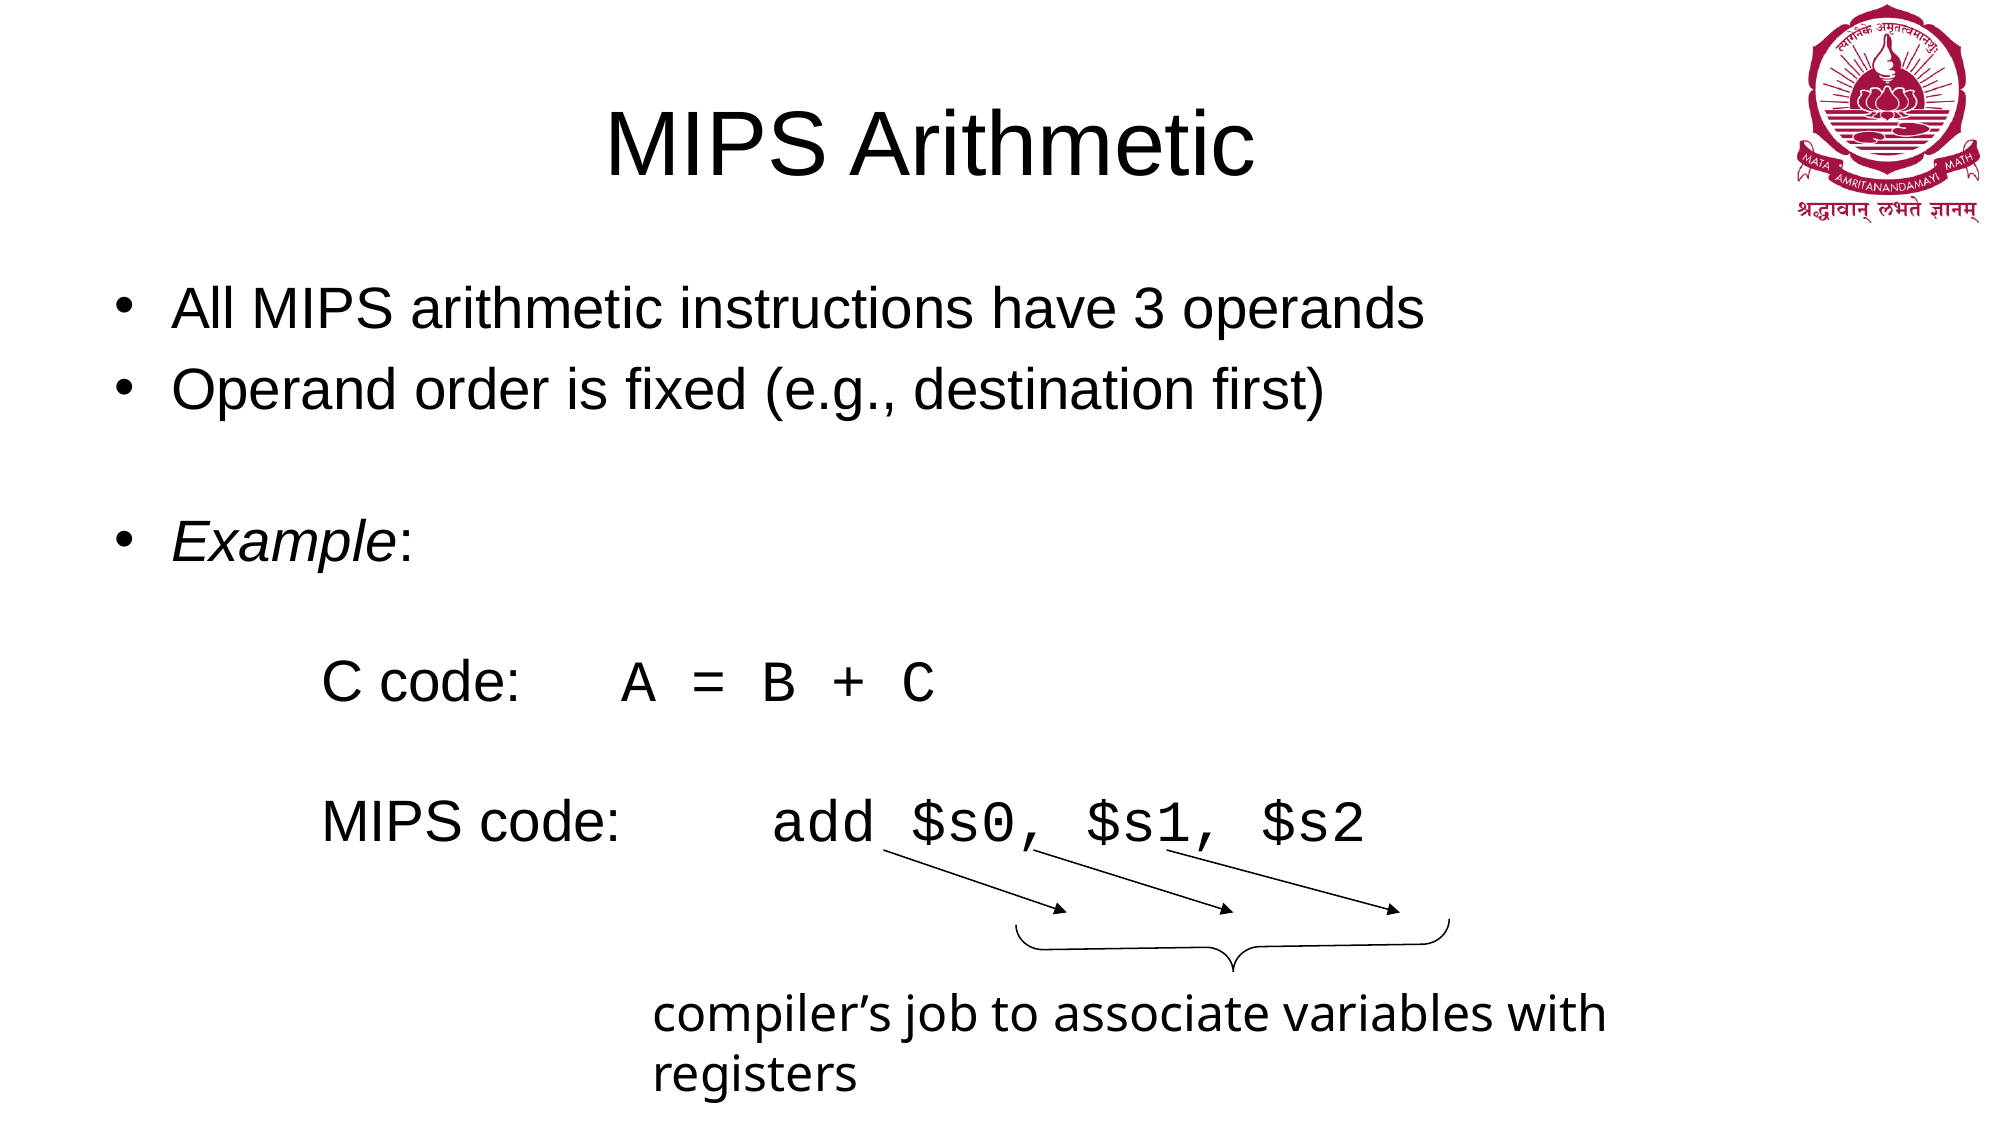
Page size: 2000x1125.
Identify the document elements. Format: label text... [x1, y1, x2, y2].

text_box compiler’s job to associate variables with registers [637, 974, 1821, 1109]
text_box [1015, 918, 1450, 972]
list All MIPS arithmetic instructions have 3 operands Operand order is fixed (e.g., destination first) Example: C code: A = B + C MIPS code: add $s0, $s1, $s2 [99, 262, 1900, 1005]
text_box [883, 849, 1067, 915]
text_box [1166, 849, 1400, 916]
text_box [1033, 849, 1234, 915]
picture [1776, 1, 2000, 225]
title MIPS Arithmetic [99, 45, 1763, 233]
